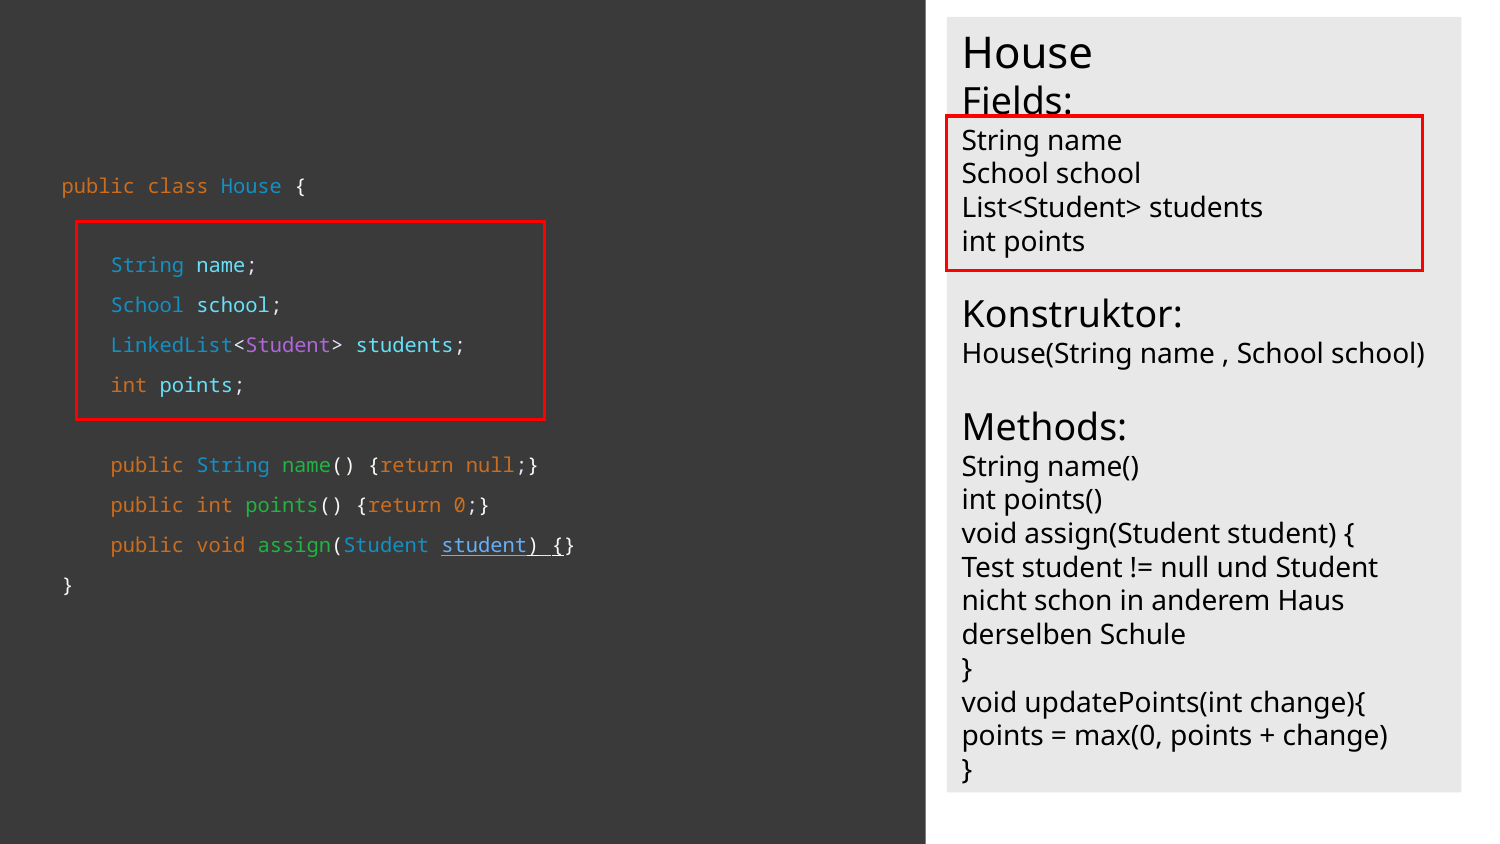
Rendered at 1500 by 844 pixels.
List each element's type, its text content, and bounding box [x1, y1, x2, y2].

text_box House Fields: String name School school List<Student> students int points Konstruktor: House(String name , School school) Methods: String name() int points() void assign(Student student) { Test student != null und Student nicht schon in anderem Haus derselben Schule } void updatePoints(int change){ points = max(0, points + change) } [946, 16, 1462, 793]
list public class House { String name; School school; LinkedList<Student> students; int points; public String name() {return null;} public int points() {return 0;} public void assign(Student student) {} } [50, 130, 865, 639]
text_box [75, 220, 546, 421]
text_box [0, 0, 926, 844]
text_box [945, 114, 1424, 272]
